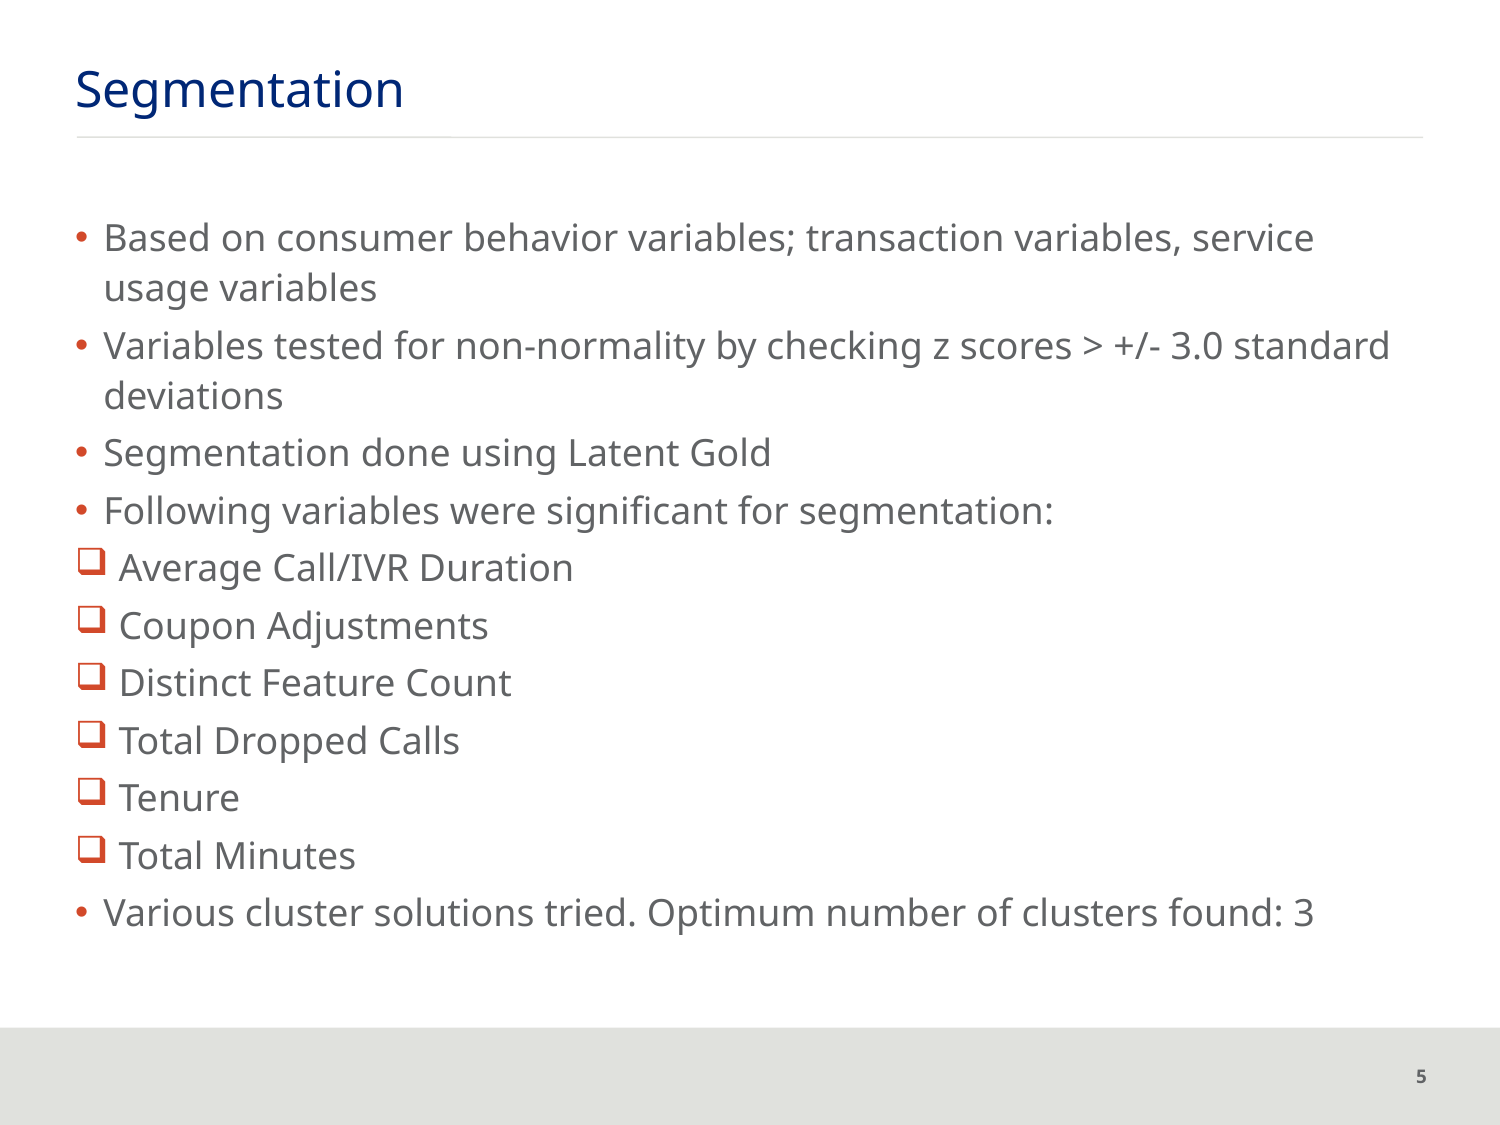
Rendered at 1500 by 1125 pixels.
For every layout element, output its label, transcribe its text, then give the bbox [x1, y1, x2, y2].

title Segmentation [74, 57, 1424, 162]
list Based on consumer behavior variables; transaction variables, service usage variables Variables tested for non-normality by checking z scores > +/- 3.0 standard deviations Segmentation done using Latent Gold Following variables were significant for segmentation: Average Call/IVR Duration Coupon Adjustments Distinct Feature Count Total Dropped Calls Tenure Total Minutes Various cluster solutions tried. Optimum number of clusters found: 3 [74, 208, 1426, 952]
